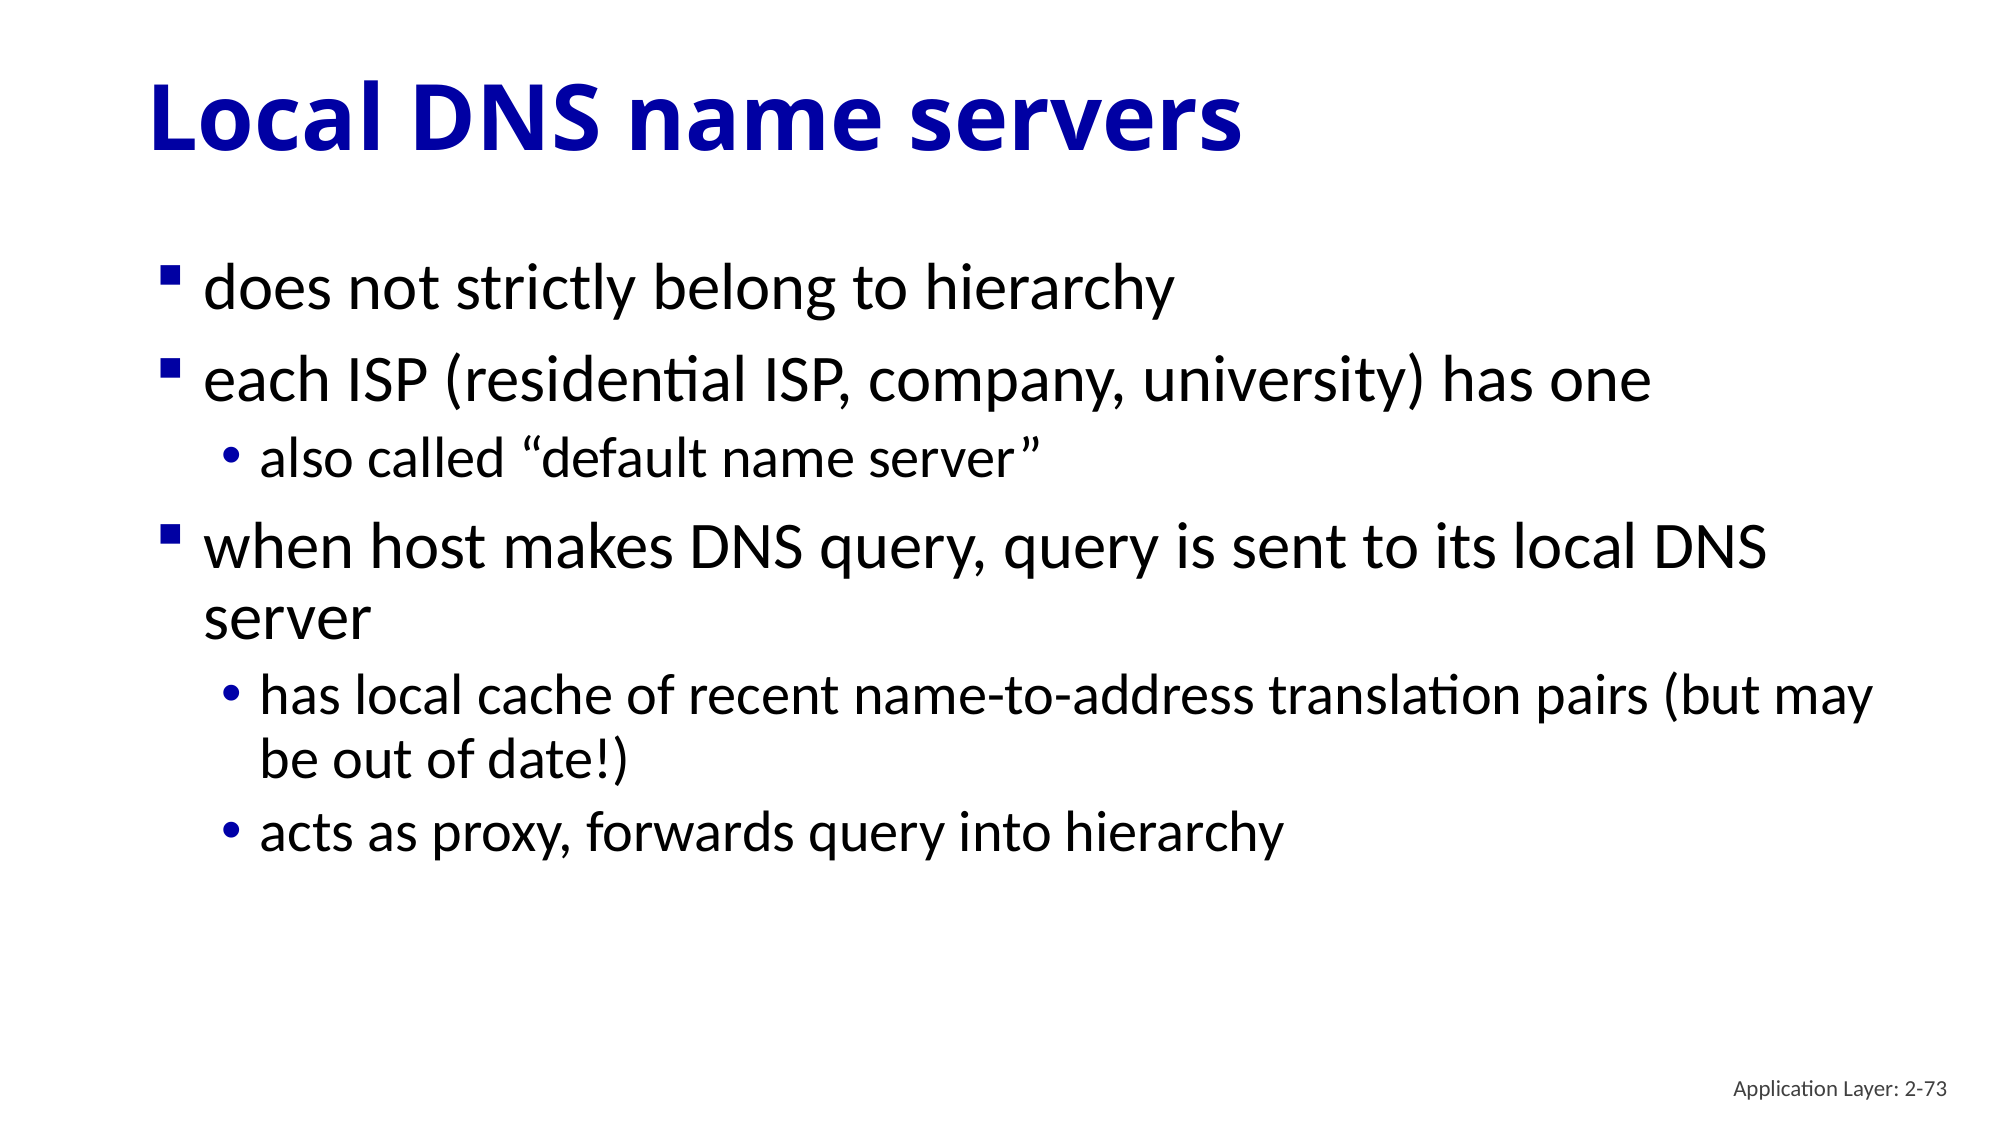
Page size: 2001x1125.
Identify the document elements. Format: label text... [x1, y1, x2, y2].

text_box does not strictly belong to hierarchy each ISP (residential ISP, company, university) has one also called “default name server” when host makes DNS query, query is sent to its local DNS server has local cache of recent name-to-address translation pairs (but may be out of date!) acts as proxy, forwards query into hierarchy [130, 244, 1933, 1007]
slide_number Application Layer: 2-73 [1512, 1056, 1963, 1117]
title Local DNS name servers [131, 47, 1856, 195]
